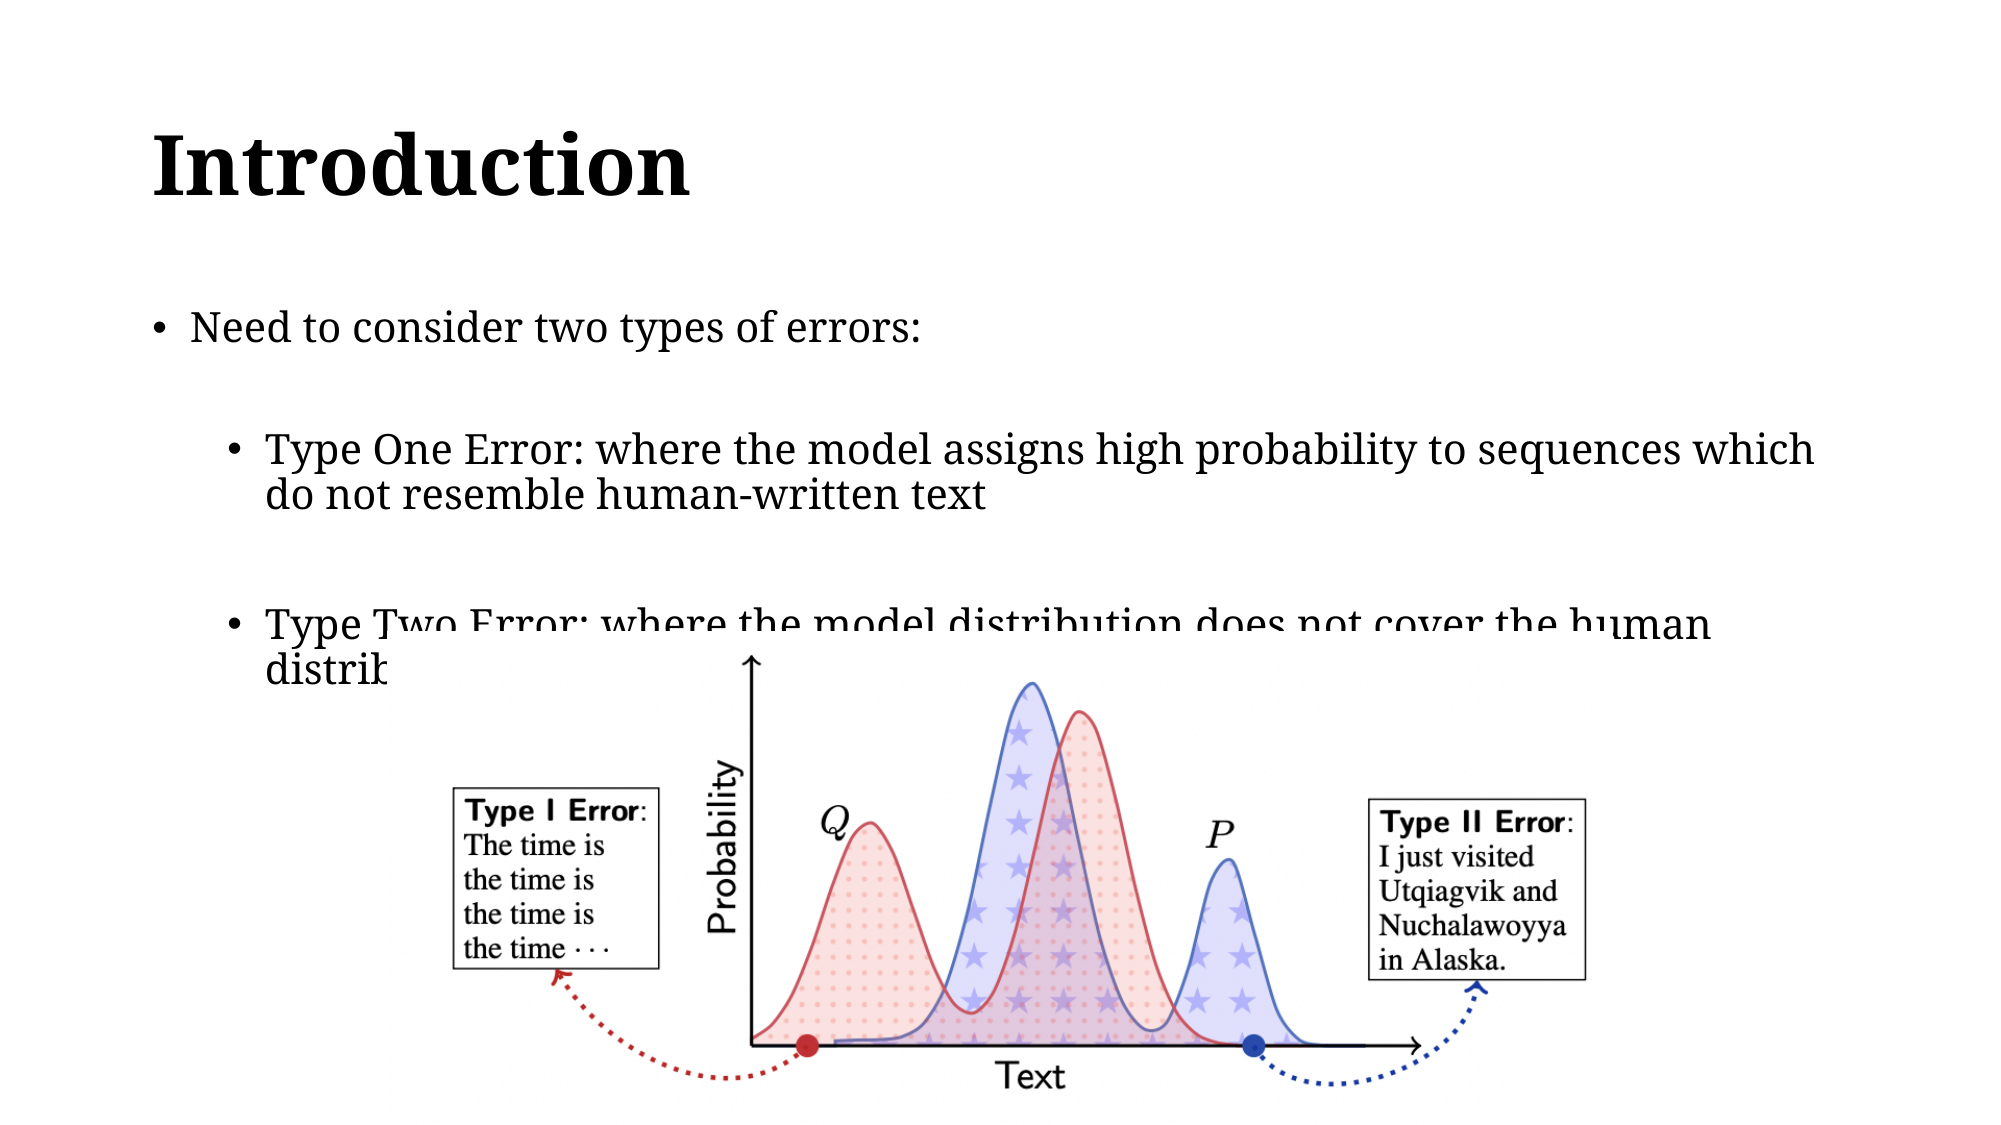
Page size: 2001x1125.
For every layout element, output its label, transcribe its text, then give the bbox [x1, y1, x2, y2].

list Need to consider two types of errors: Type One Error: where the model assigns high probability to sequences which do not resemble human-written text Type Two Error: where the model distribution does not cover the human distribution [137, 299, 1863, 1014]
picture [387, 631, 1613, 1125]
title Introduction [137, 59, 1863, 278]
